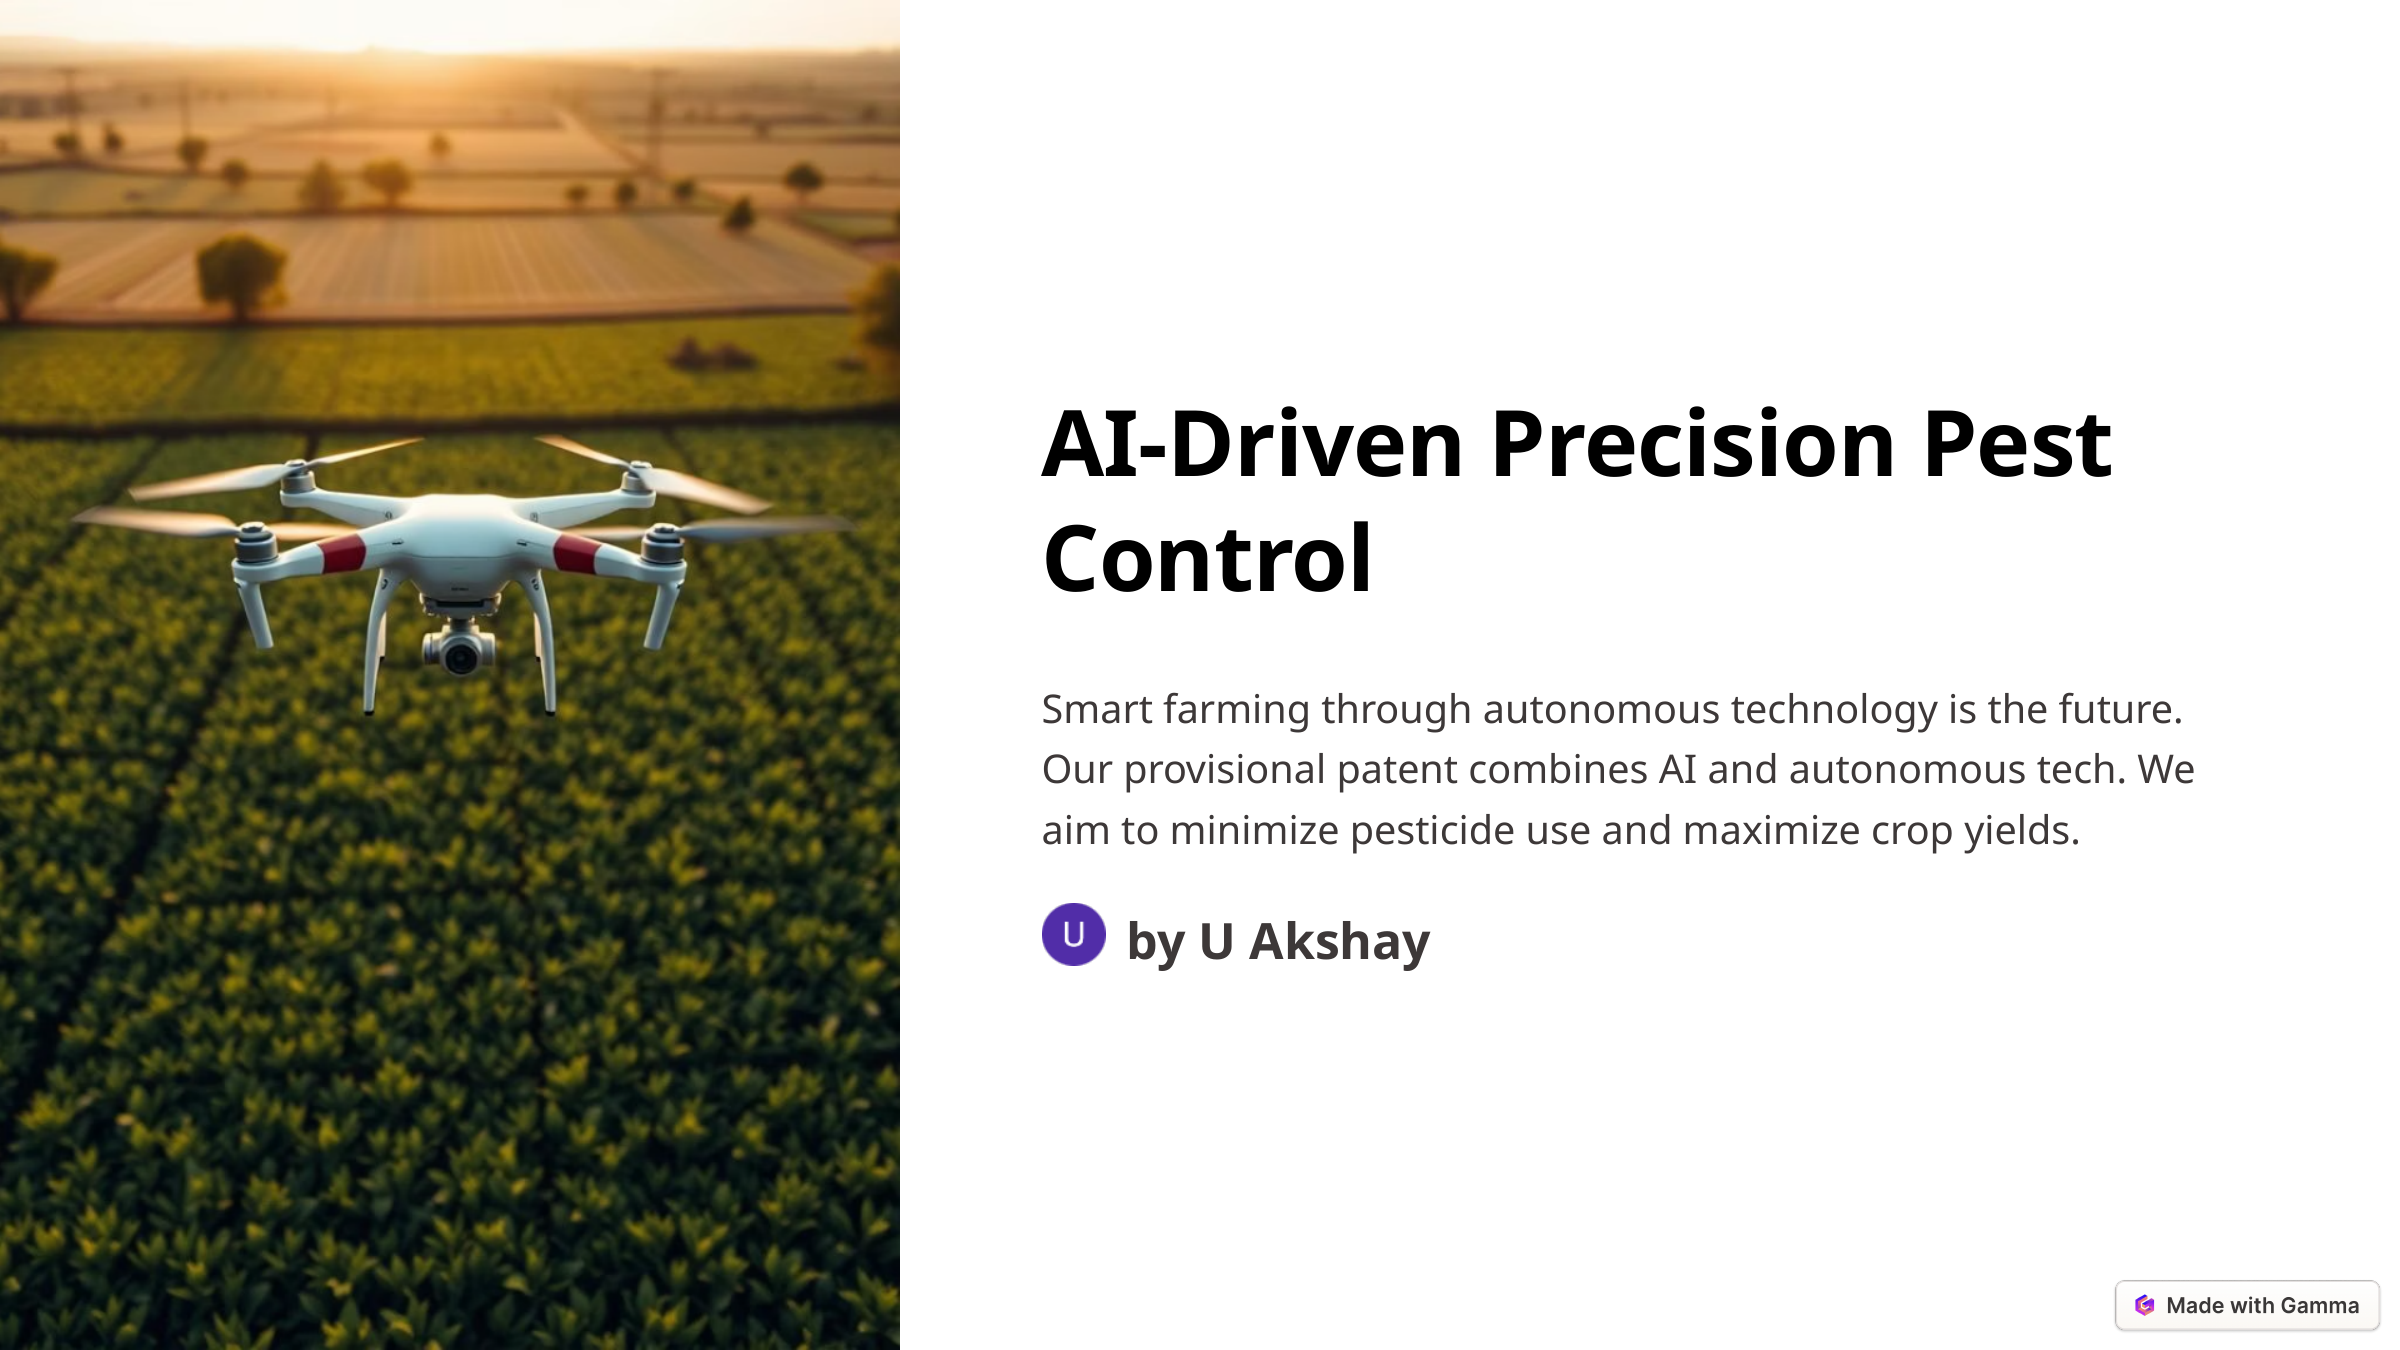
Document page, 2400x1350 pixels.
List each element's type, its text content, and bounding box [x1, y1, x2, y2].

text_box by U Akshay [1126, 898, 1397, 970]
picture [2106, 1271, 2389, 1339]
picture [1042, 903, 1106, 966]
text_box AI-Driven Precision Pest Control [1041, 380, 2259, 611]
picture [0, 0, 900, 1350]
text_box Smart farming through autonomous technology is the future. Our provisional patent combines AI and autonomous tech. We aim to minimize pesticide use and maximize crop yields. [1041, 671, 2259, 854]
